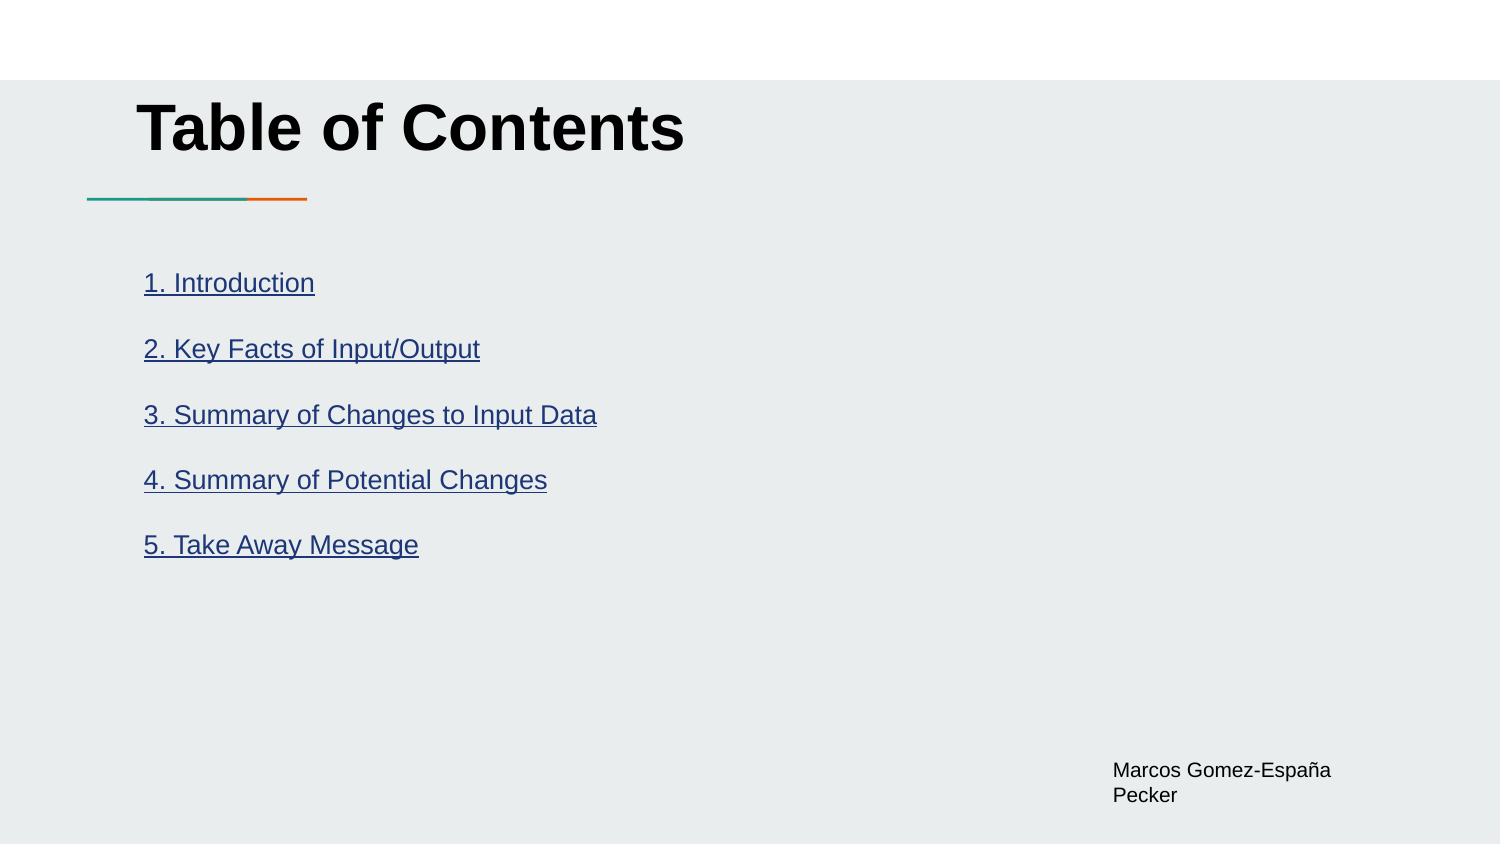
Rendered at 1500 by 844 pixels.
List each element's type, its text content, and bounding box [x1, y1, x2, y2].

title 1. Introduction 2. Key Facts of Input/Output 3. Summary of Changes to Input Data 4. Summary of Potential Changes 5. Take Away Message [128, 250, 1390, 579]
title Table of Contents [121, 70, 1055, 180]
text_box Marcos Gomez-España Pecker [1097, 742, 1414, 822]
